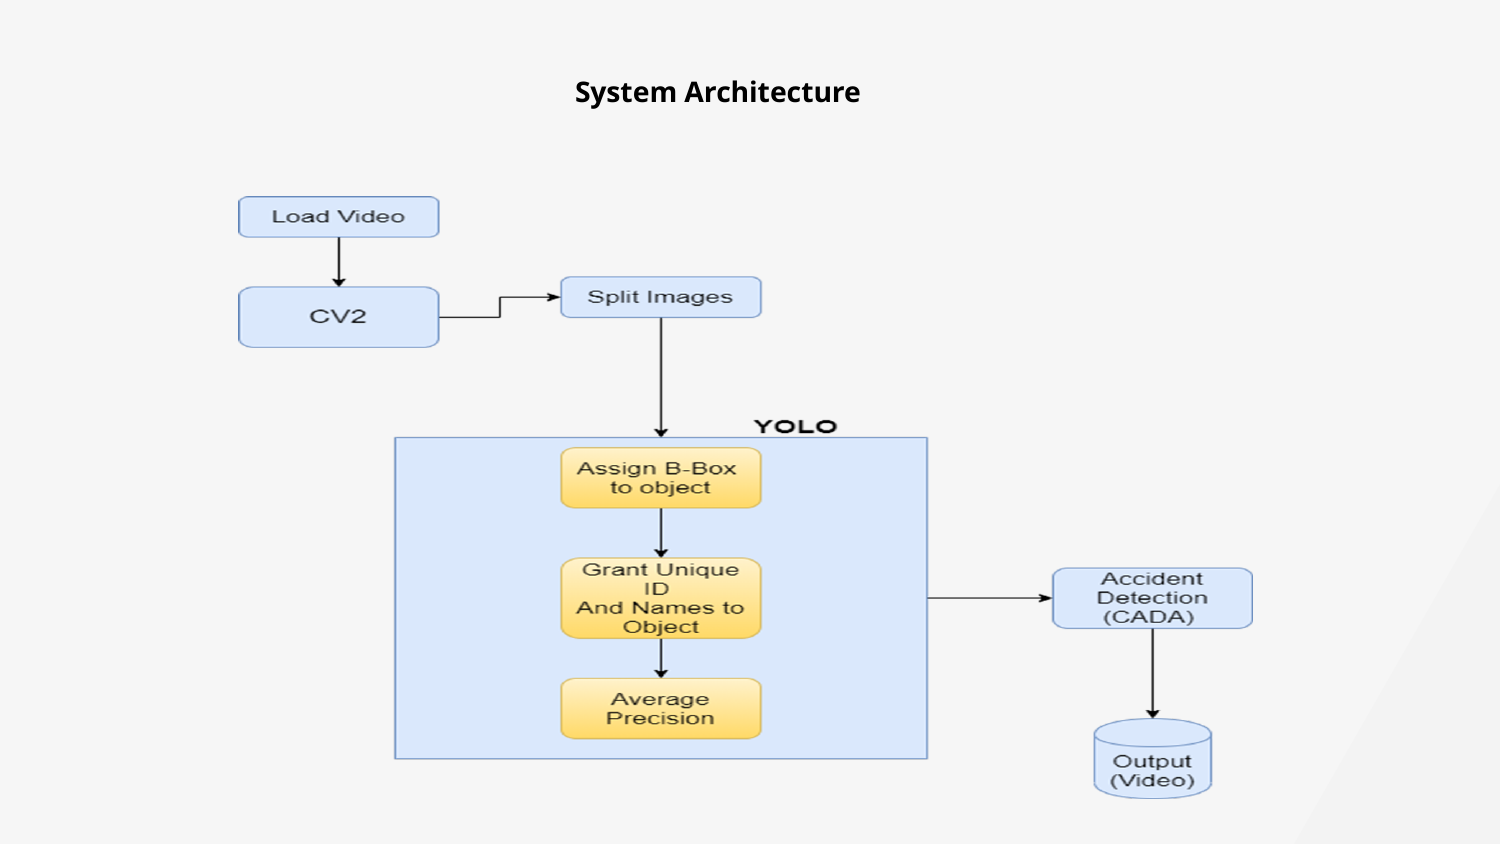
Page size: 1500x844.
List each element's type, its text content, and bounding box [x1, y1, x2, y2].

picture [238, 195, 1254, 799]
title System Architecture [53, 29, 1383, 125]
